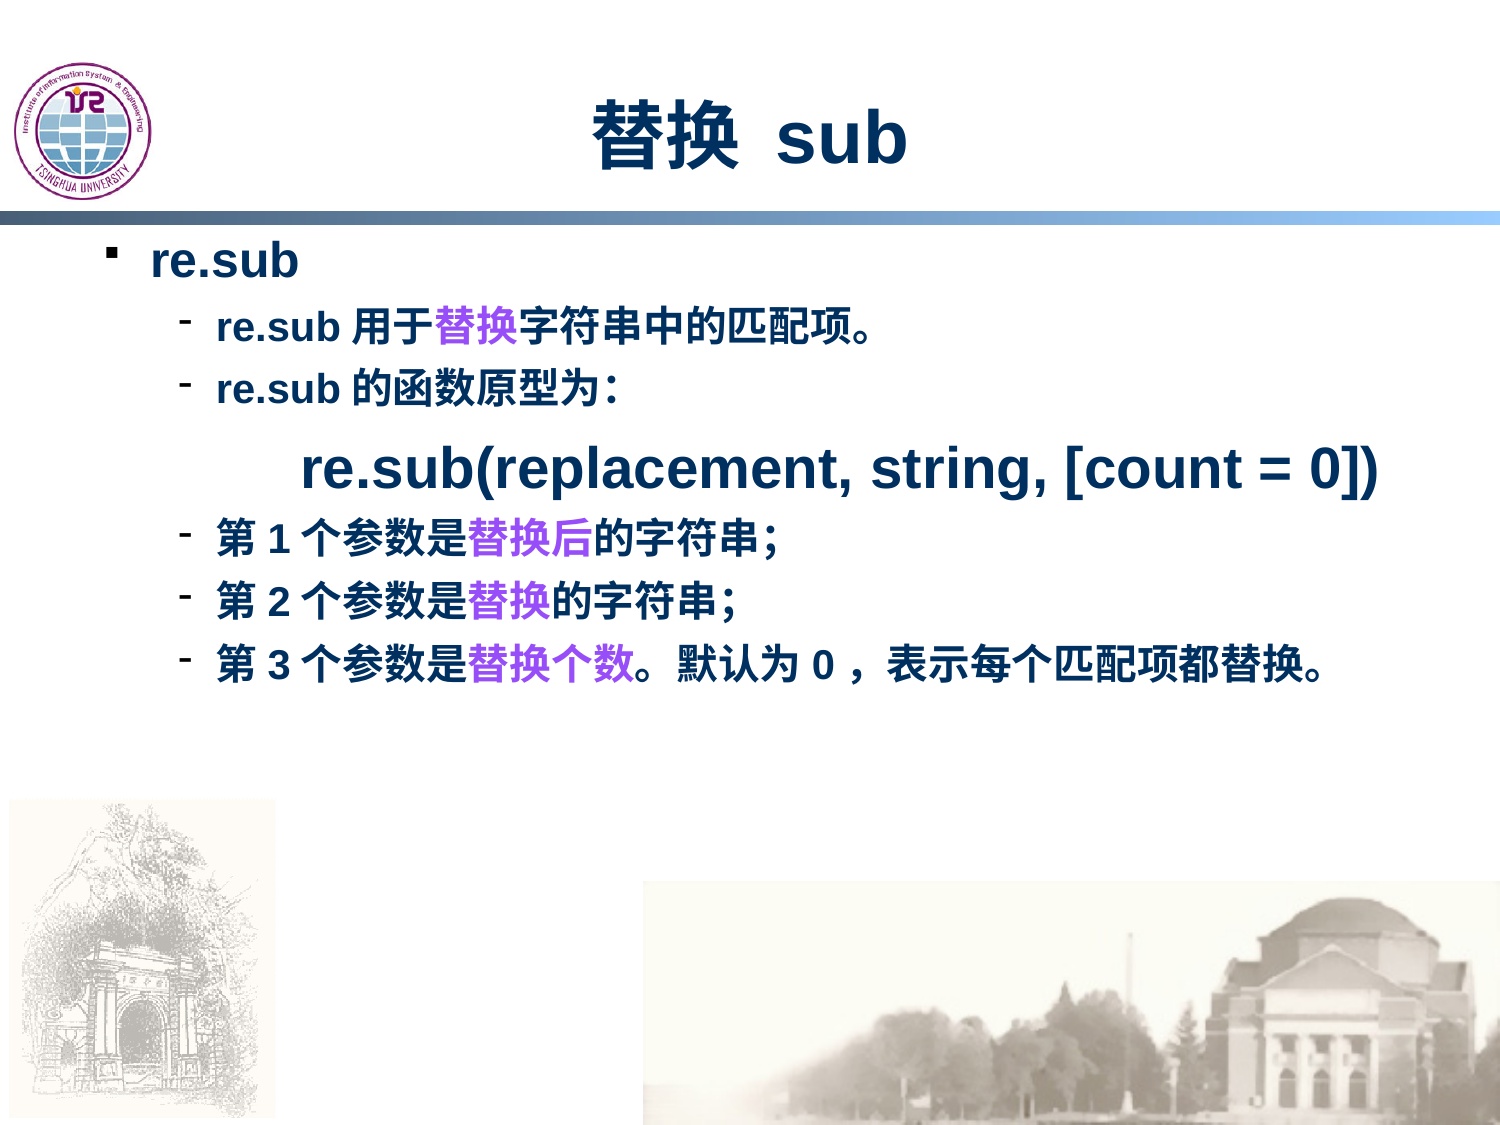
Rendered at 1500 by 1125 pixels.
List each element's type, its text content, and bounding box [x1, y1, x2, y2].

picture [9, 798, 276, 1118]
picture [0, 54, 160, 204]
list re.sub re.sub用于替换字符串中的匹配项。 re.sub的函数原型为： re.sub(replacement, string, [count = 0]) 第1个参数是替换后的字符串； 第2个参数是替换的字符串； 第3个参数是替换个数。默认为0，表示每个匹配项都替换。 [87, 219, 1436, 1083]
picture [643, 881, 1500, 1125]
title 替换 sub [161, 49, 1339, 188]
